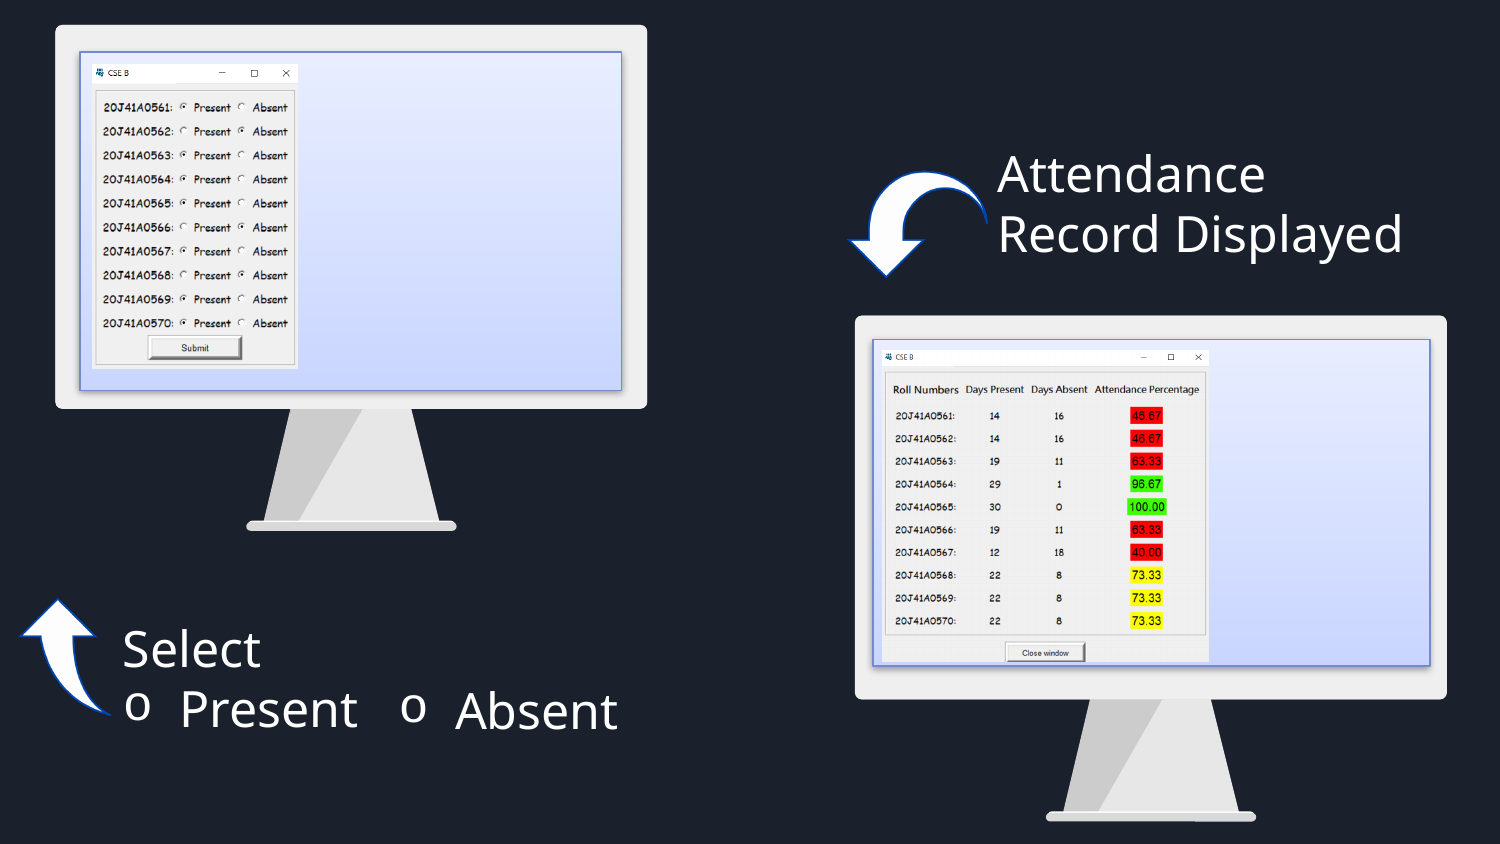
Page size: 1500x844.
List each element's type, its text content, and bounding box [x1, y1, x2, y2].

text_box Absent [383, 672, 750, 747]
text_box Attendance Record Displayed [982, 135, 1459, 271]
picture [882, 349, 1210, 662]
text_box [854, 315, 1448, 822]
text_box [55, 24, 648, 531]
picture [91, 64, 298, 369]
picture [0, 586, 141, 737]
text_box Select Present [140, 610, 518, 745]
picture [842, 151, 993, 303]
